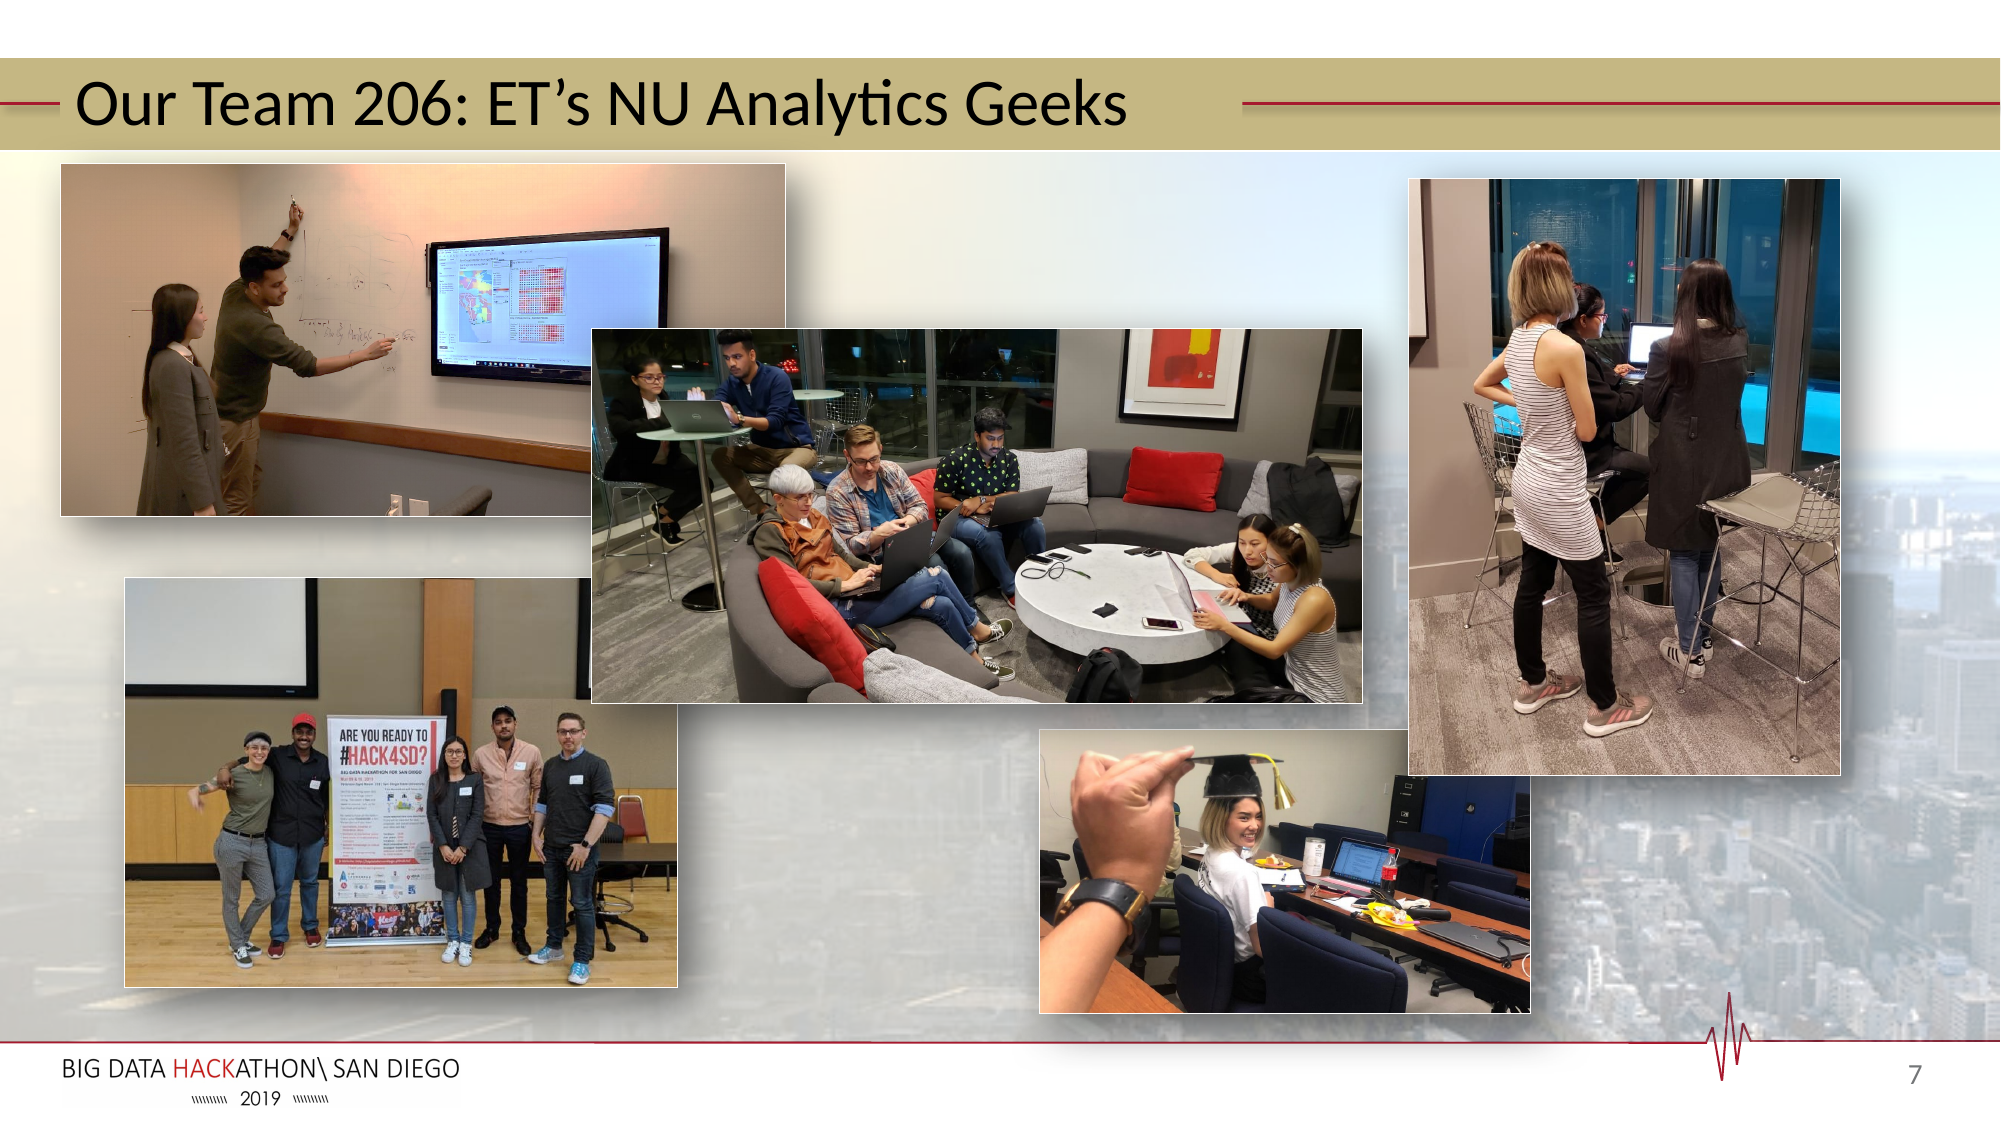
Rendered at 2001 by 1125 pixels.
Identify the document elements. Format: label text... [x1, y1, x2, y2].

picture [62, 1057, 461, 1108]
title Our Team 206: ET’s NU Analytics Geeks [60, 60, 1243, 148]
picture [0, 152, 2000, 1042]
slide_number 7 [1487, 1042, 1938, 1103]
